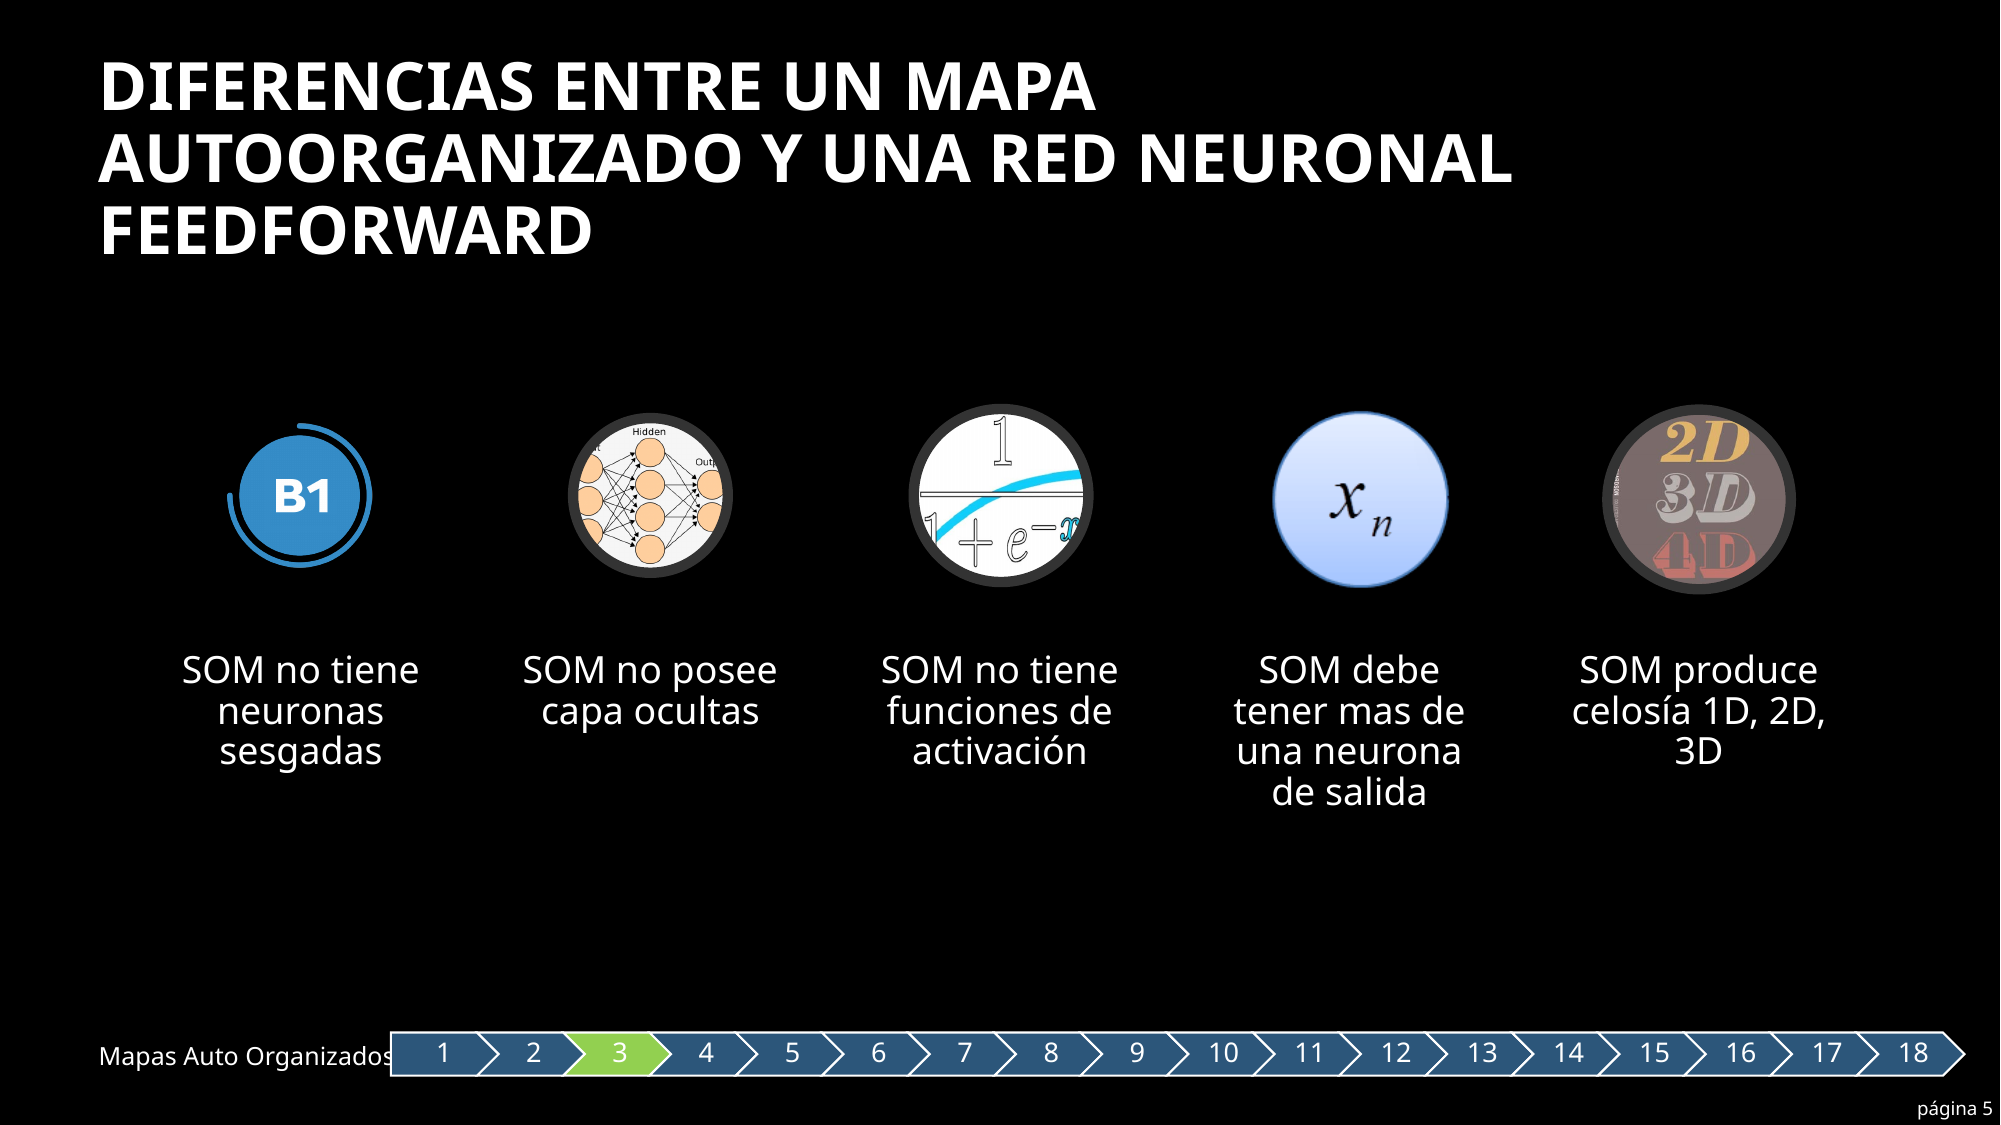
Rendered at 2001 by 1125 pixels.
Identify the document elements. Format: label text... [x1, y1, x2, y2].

title DIFERENCIAS ENTRE UN MAPA AUTOORGANIZADO Y UNA RED NEURONAL FEEDFORWARD [98, 70, 1735, 251]
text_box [390, 1024, 1965, 1084]
picture [182, 418, 417, 573]
picture [573, 418, 728, 573]
list SOM debe tener mas de una neurona de salida [1216, 651, 1483, 711]
slide_number página 5 [1903, 1096, 1994, 1123]
list SOM no tiene funciones de activación [867, 651, 1133, 711]
picture [1607, 409, 1791, 590]
footer Mapas Auto Organizados [98, 1036, 389, 1074]
list SOM no posee capa ocultas [517, 651, 784, 711]
list SOM no tiene neuronas sesgadas [168, 651, 434, 711]
list SOM produce celosía 1D, 2D, 3D [1566, 651, 1832, 711]
picture [1259, 389, 1465, 602]
picture [913, 408, 1089, 583]
